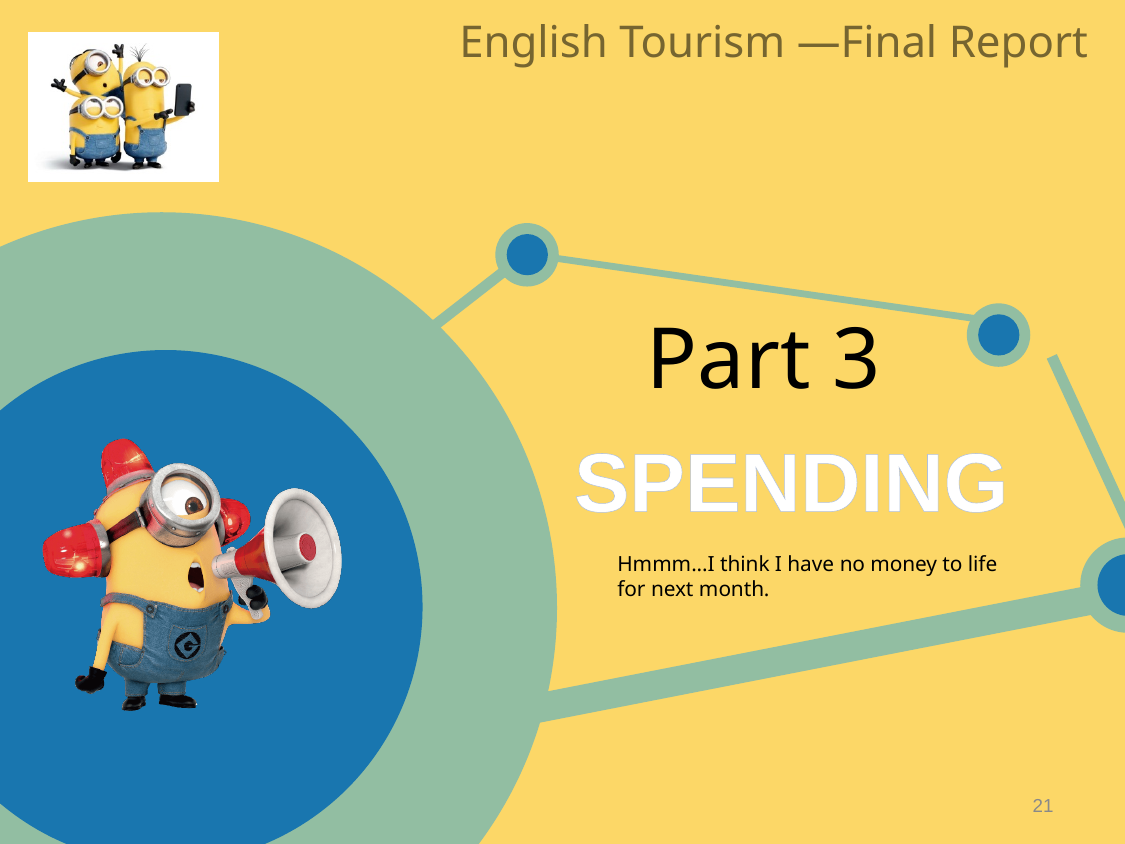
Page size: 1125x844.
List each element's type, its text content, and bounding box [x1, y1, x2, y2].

text_box [1120, 491, 1125, 529]
text_box Hmmm...I think I have no money to life for next month. [602, 543, 1029, 609]
text_box [1046, 354, 1088, 420]
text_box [0, 212, 558, 844]
text_box Part 3 [632, 296, 988, 413]
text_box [495, 222, 559, 287]
text_box [563, 588, 1074, 719]
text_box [1079, 537, 1125, 633]
text_box [565, 256, 961, 320]
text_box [966, 303, 1031, 367]
text_box SPENDING [563, 420, 1120, 536]
text_box English Tourism —Final Report [444, 6, 1125, 74]
picture [28, 32, 220, 183]
slide_number 21 [806, 782, 1069, 828]
